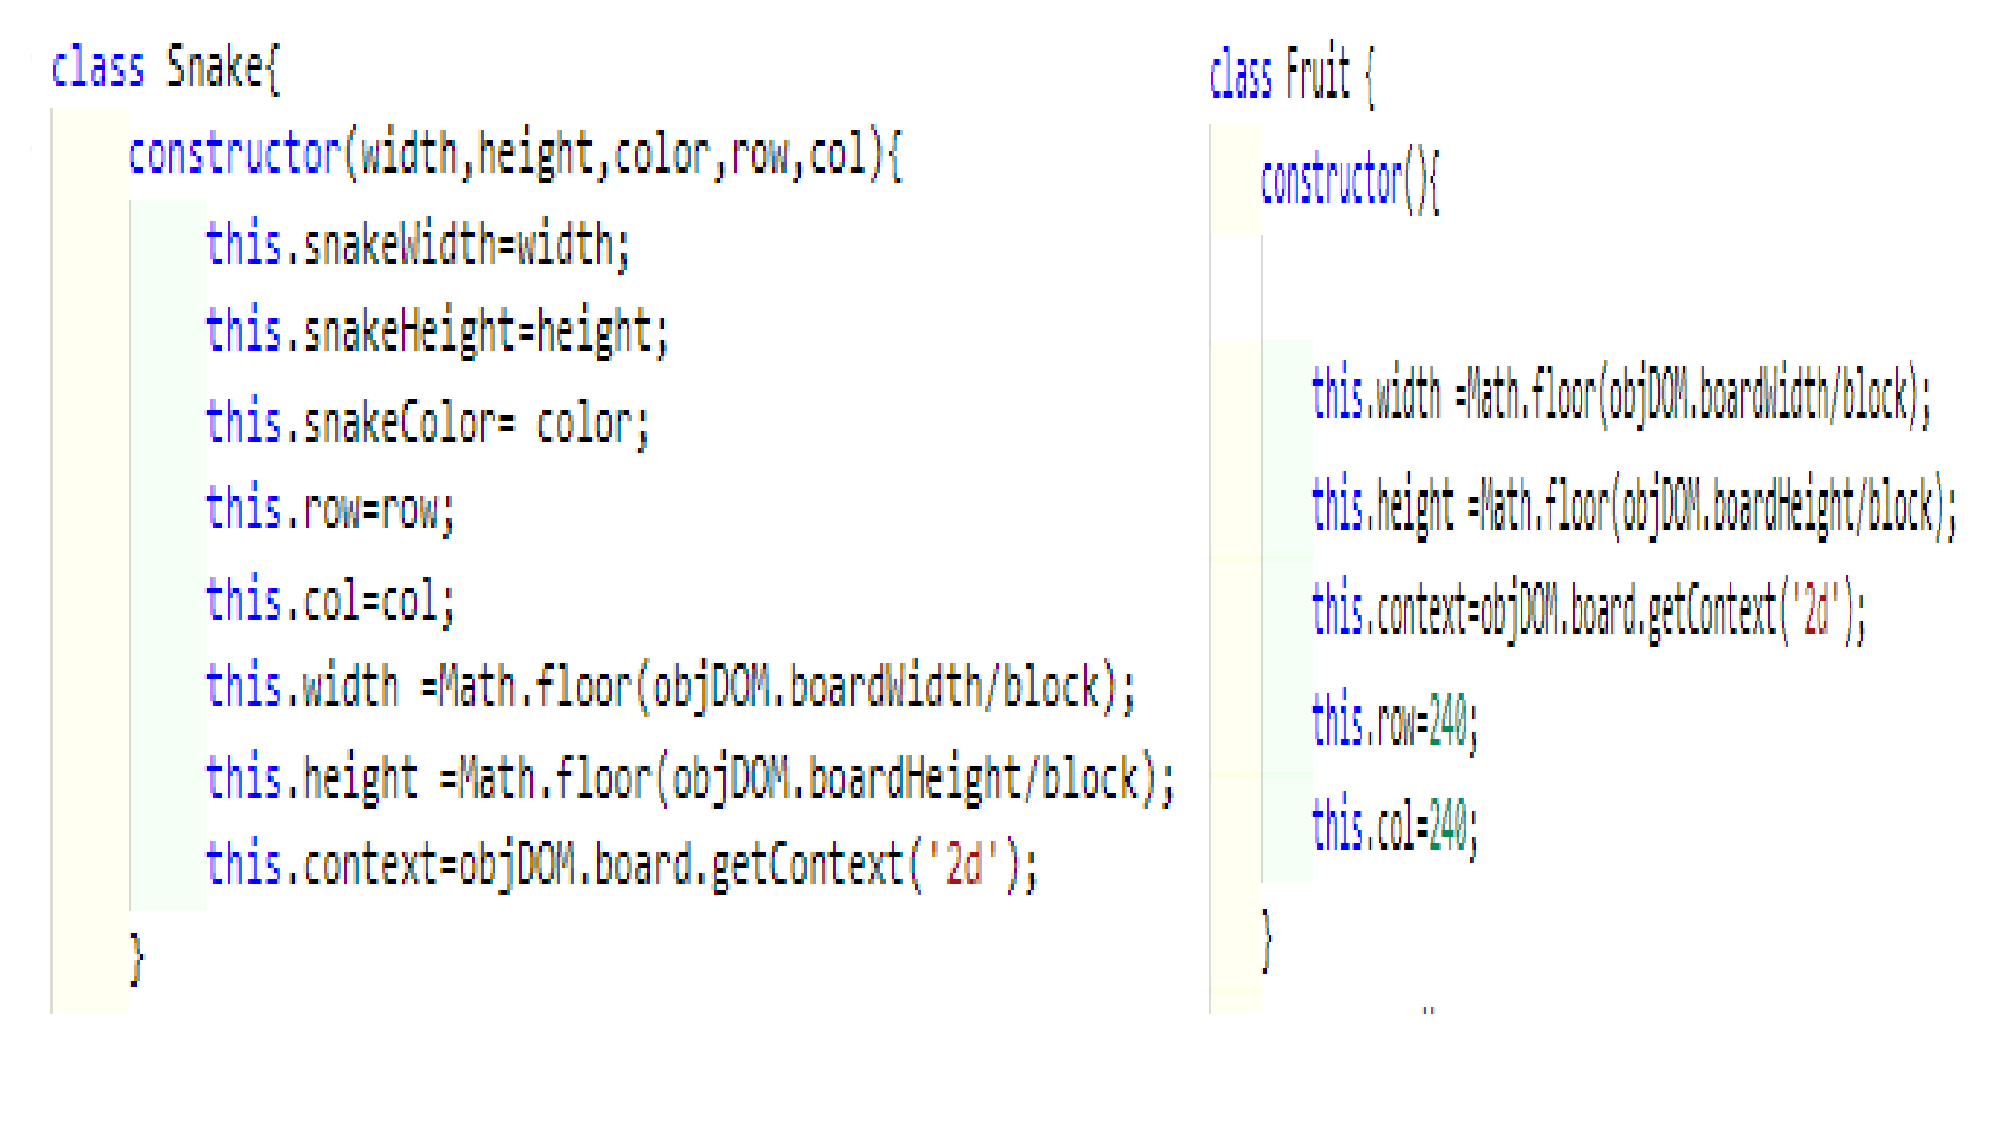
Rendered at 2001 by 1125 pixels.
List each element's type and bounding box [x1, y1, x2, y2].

picture [29, 32, 1971, 1015]
